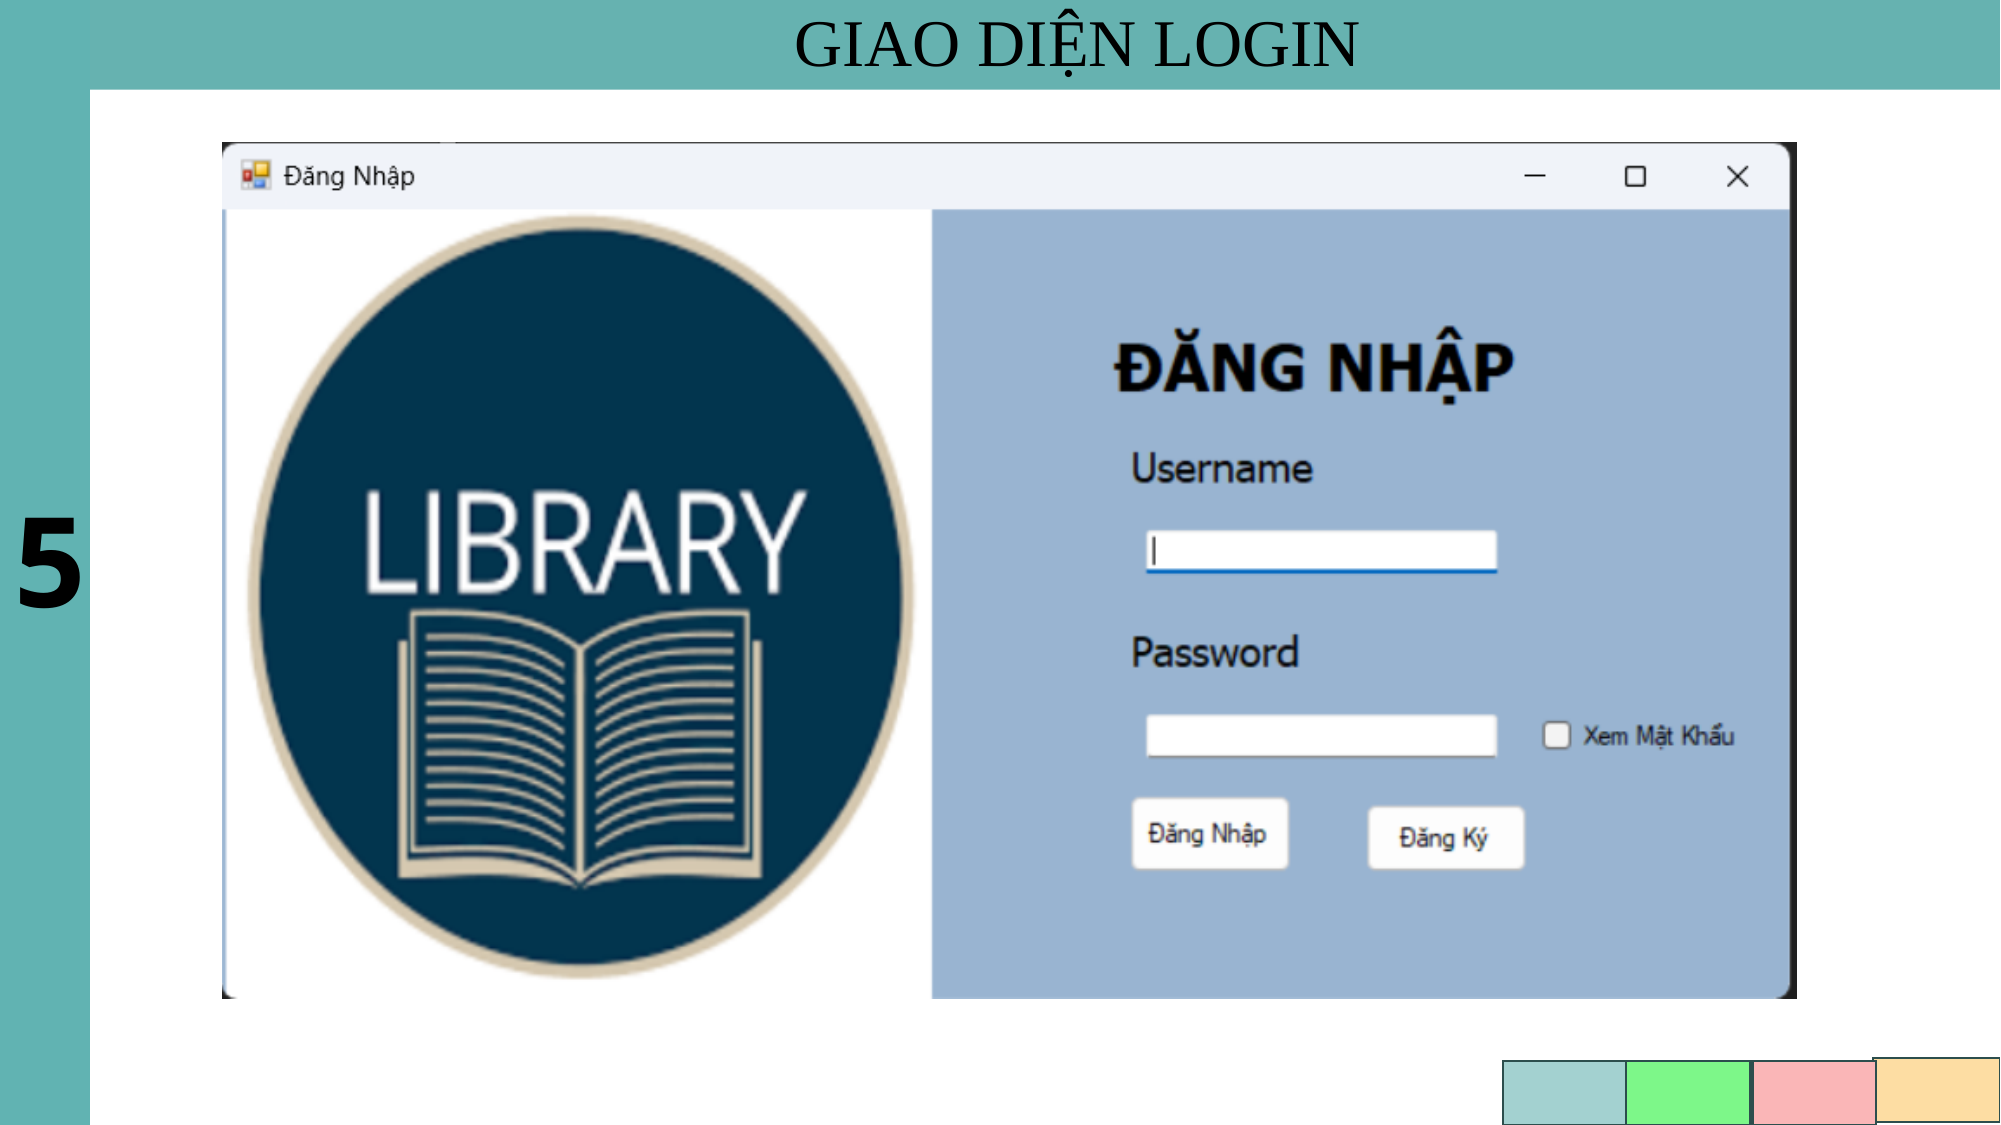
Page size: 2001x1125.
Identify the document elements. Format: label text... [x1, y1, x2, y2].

text_box GIAO DIỆN LOGIN [90, 0, 2000, 90]
text_box [1625, 1060, 1751, 1125]
picture [222, 142, 1797, 999]
text_box 5 [0, 0, 91, 1125]
text_box [1502, 1060, 1625, 1125]
text_box [1872, 1057, 2000, 1123]
text_box [1751, 1060, 1877, 1125]
